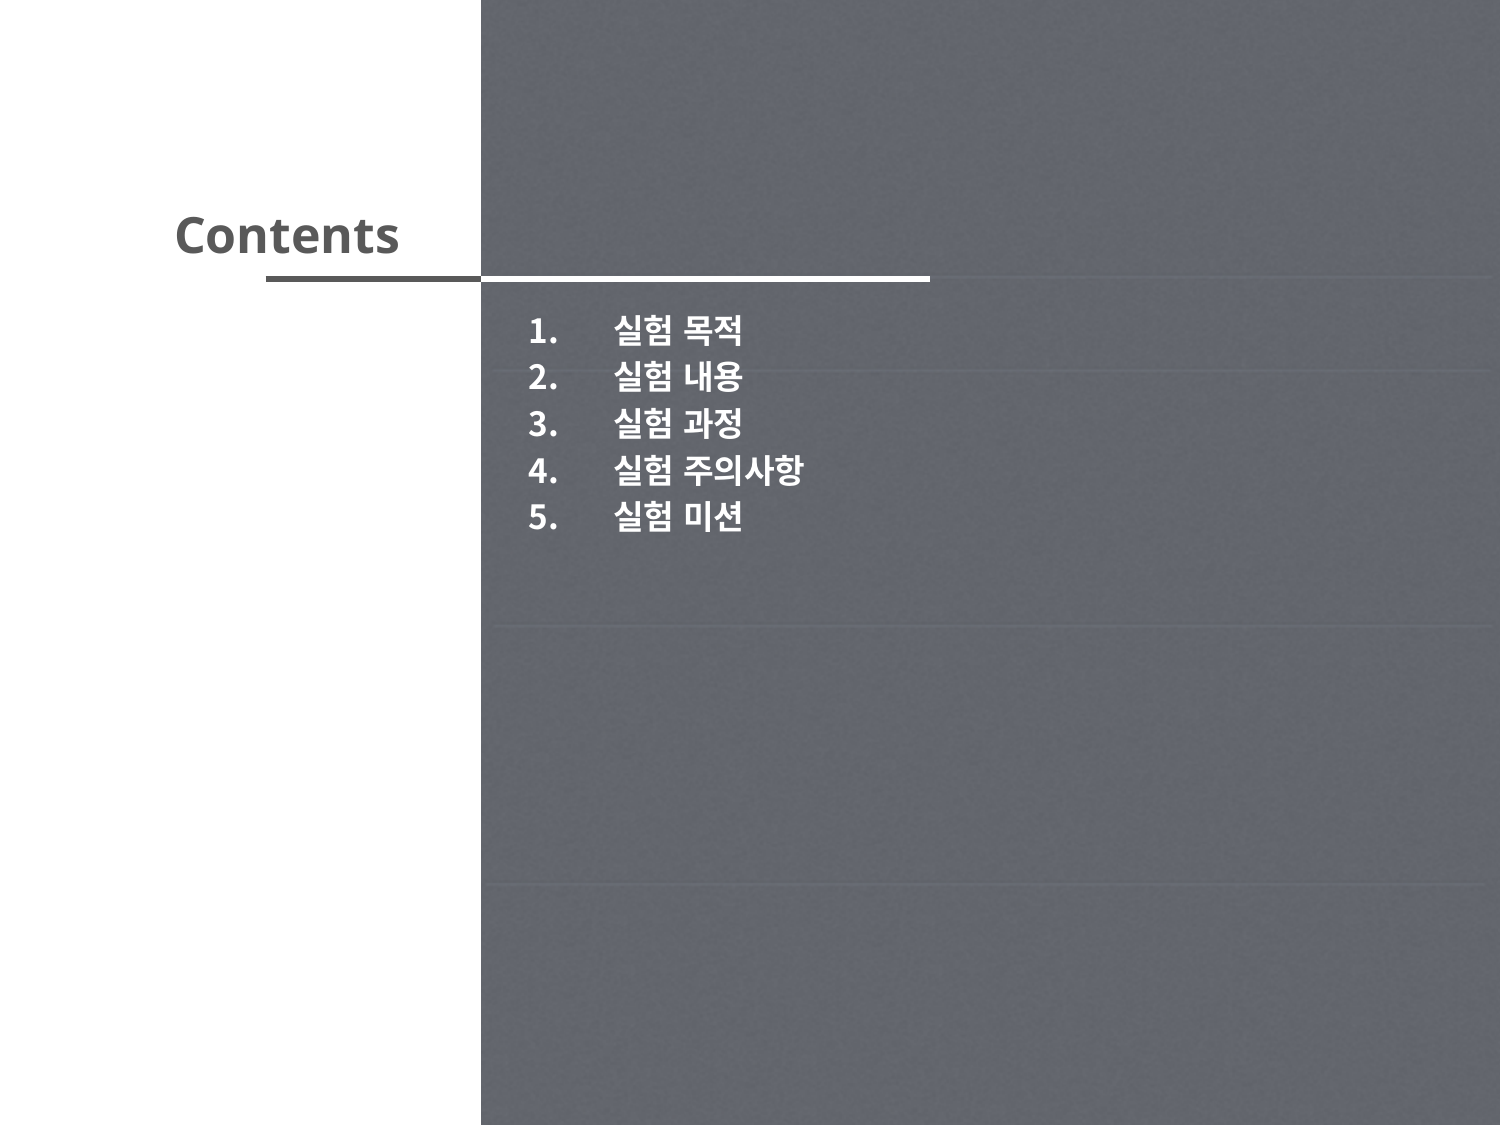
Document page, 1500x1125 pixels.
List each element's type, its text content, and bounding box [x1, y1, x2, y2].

picture [481, 0, 1500, 1125]
list 실험 목적 실험 내용 실험 과정 실험 주의사항 실험 미션 [513, 302, 1412, 1047]
